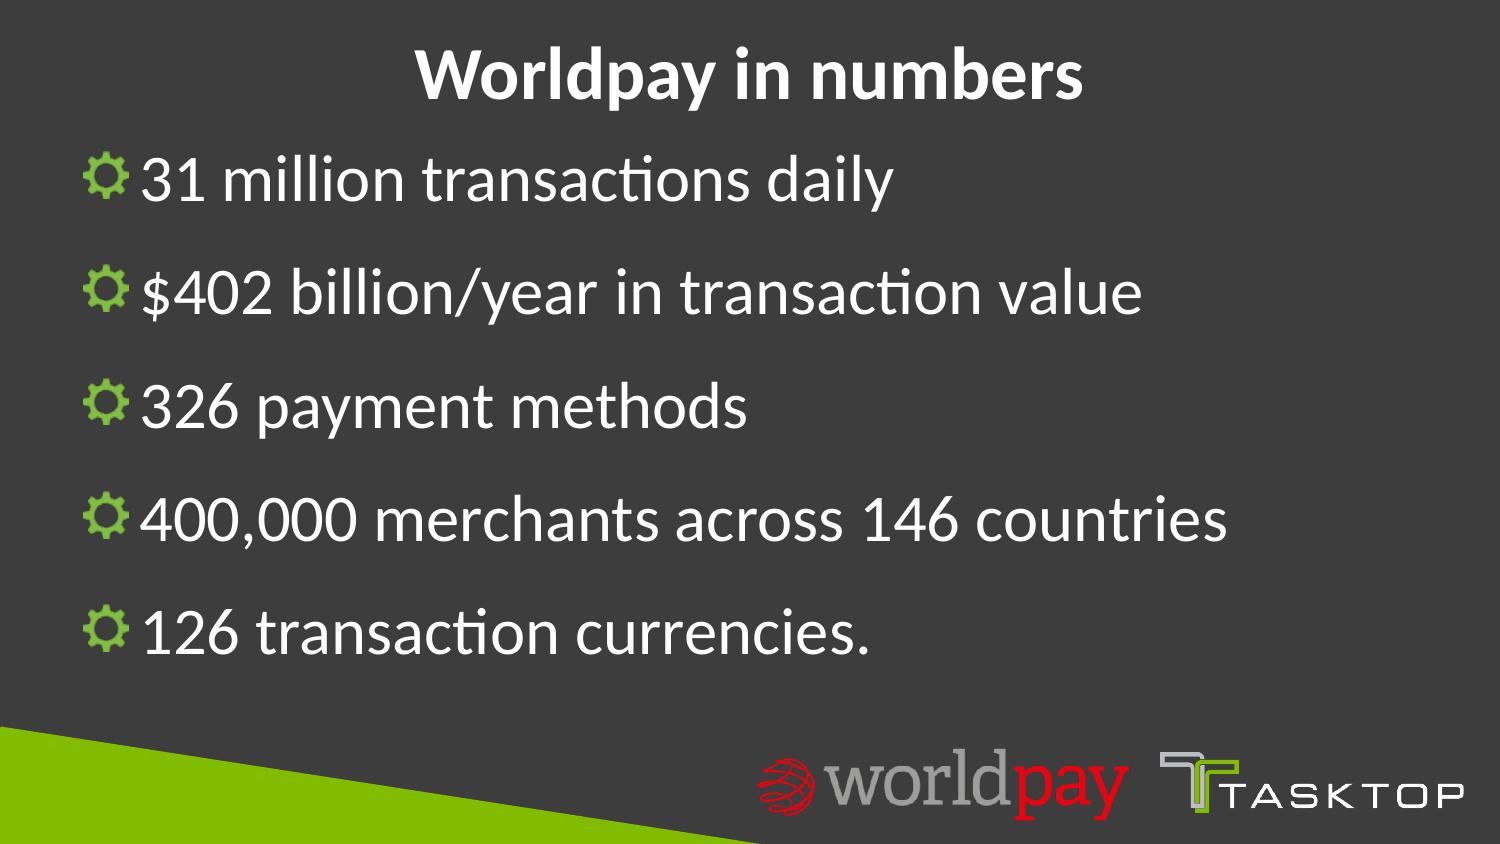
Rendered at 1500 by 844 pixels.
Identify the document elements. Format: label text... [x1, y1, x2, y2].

text_box 31 million transactions daily $402 billion/year in transaction value 326 payment methods 400,000 merchants across 146 countries 126 transaction currencies. [68, 127, 1377, 798]
picture [83, 378, 129, 425]
picture [1160, 752, 1464, 813]
picture [83, 151, 129, 199]
picture [83, 604, 129, 652]
picture [83, 264, 129, 312]
picture [756, 745, 1130, 824]
title Worldpay in numbers [0, 34, 1500, 119]
picture [83, 491, 129, 539]
